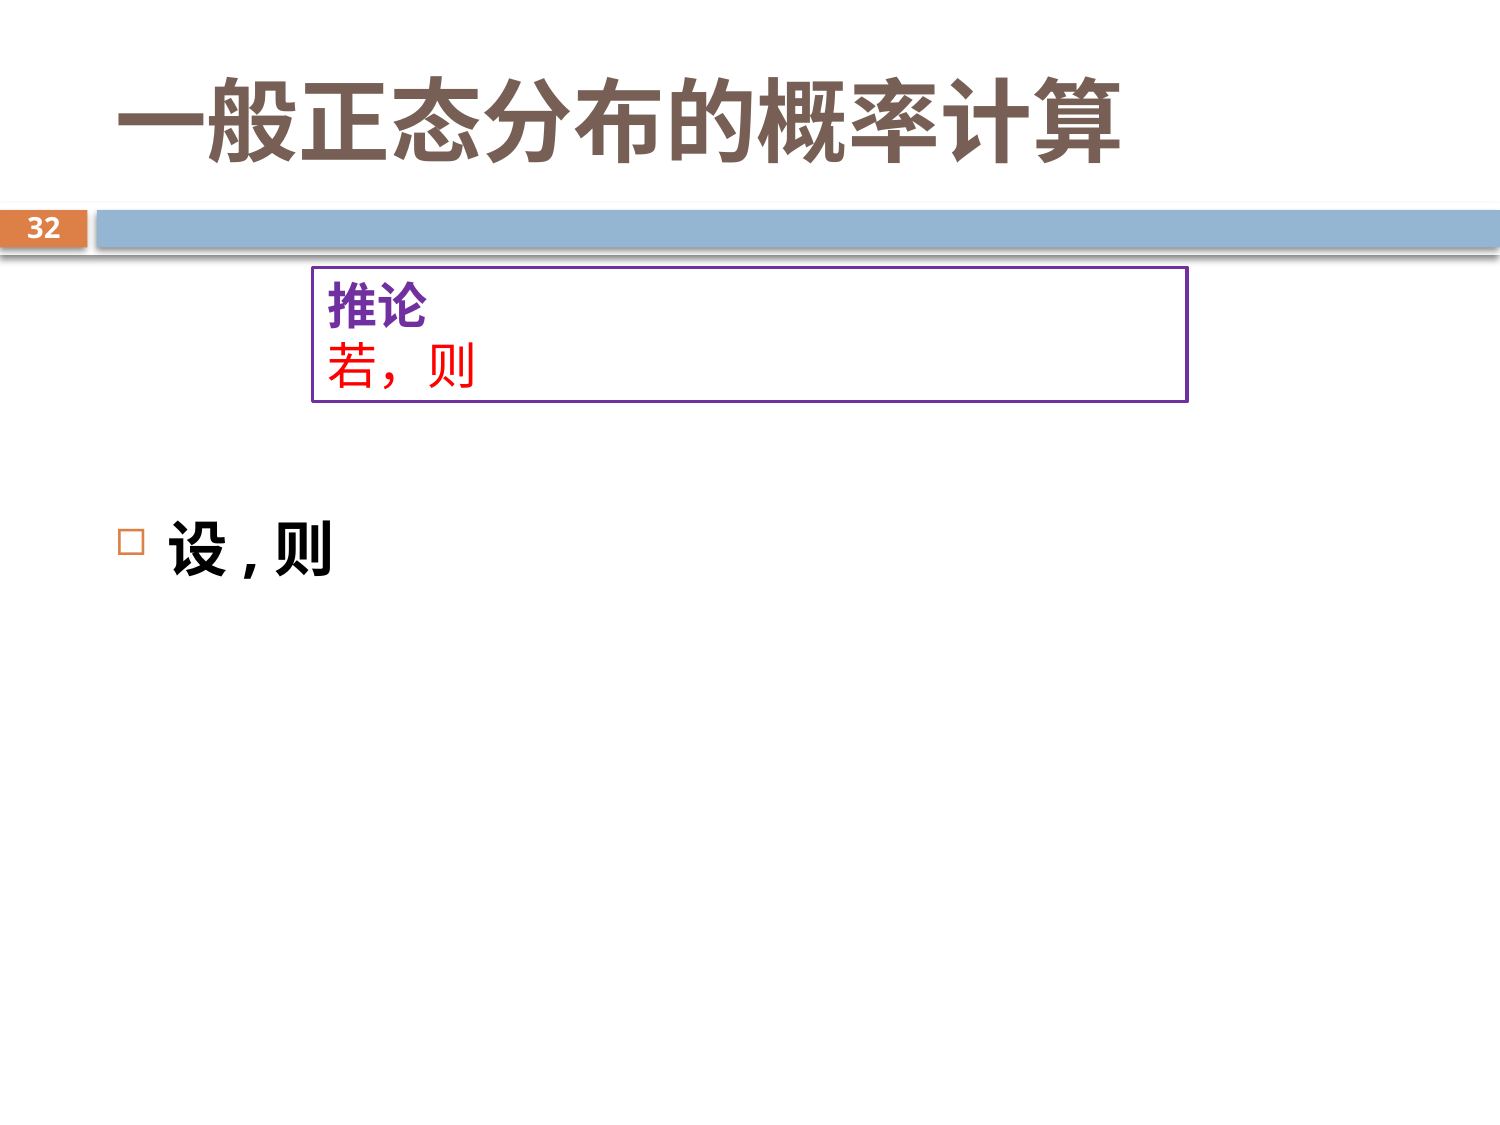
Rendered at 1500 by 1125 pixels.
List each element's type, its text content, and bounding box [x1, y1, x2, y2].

title 一般正态分布的概率计算 [100, 37, 1438, 200]
slide_number 32 [0, 208, 88, 249]
